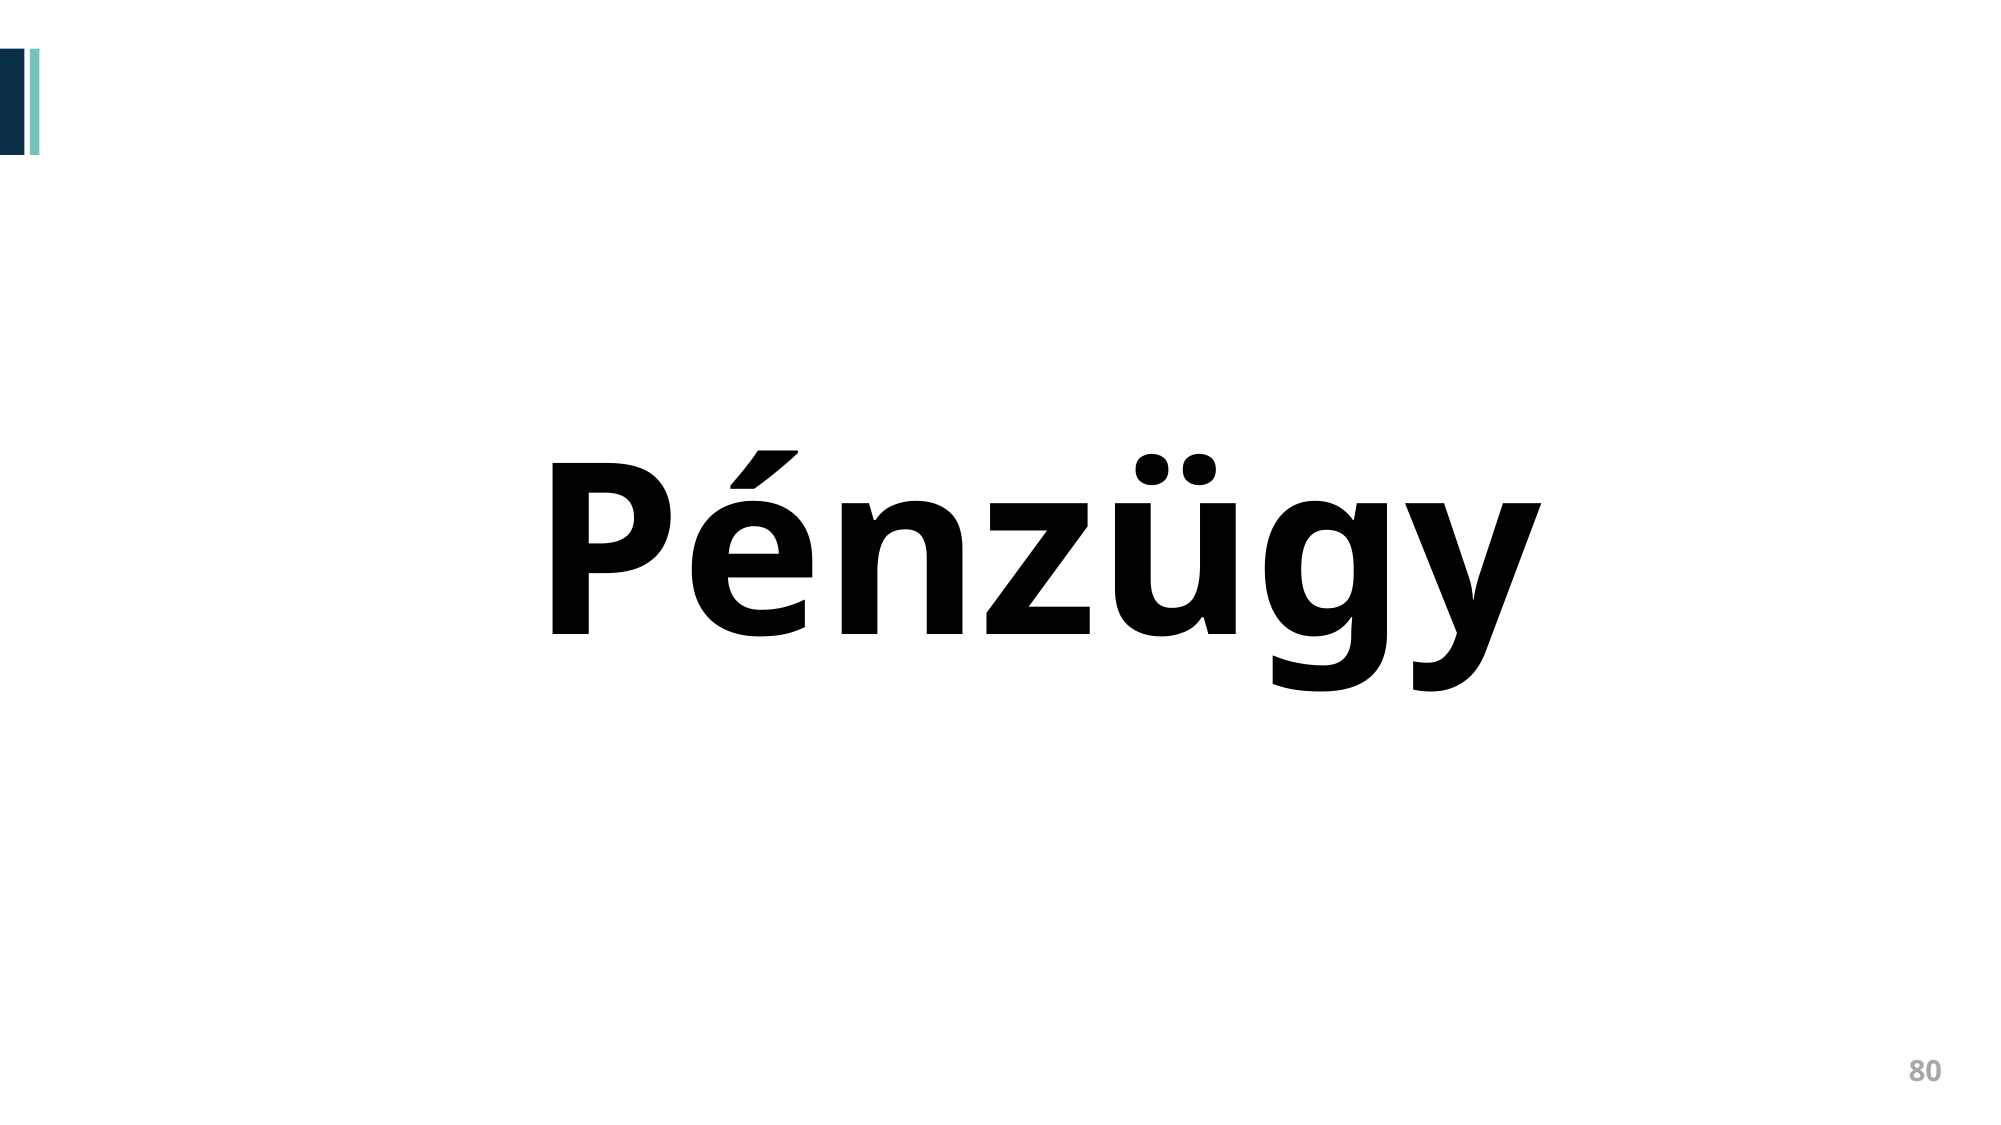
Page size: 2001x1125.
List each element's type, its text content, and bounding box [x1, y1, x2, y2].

slide_number 80 [1507, 1042, 1958, 1103]
text_box Pénzügy [406, 387, 1667, 690]
